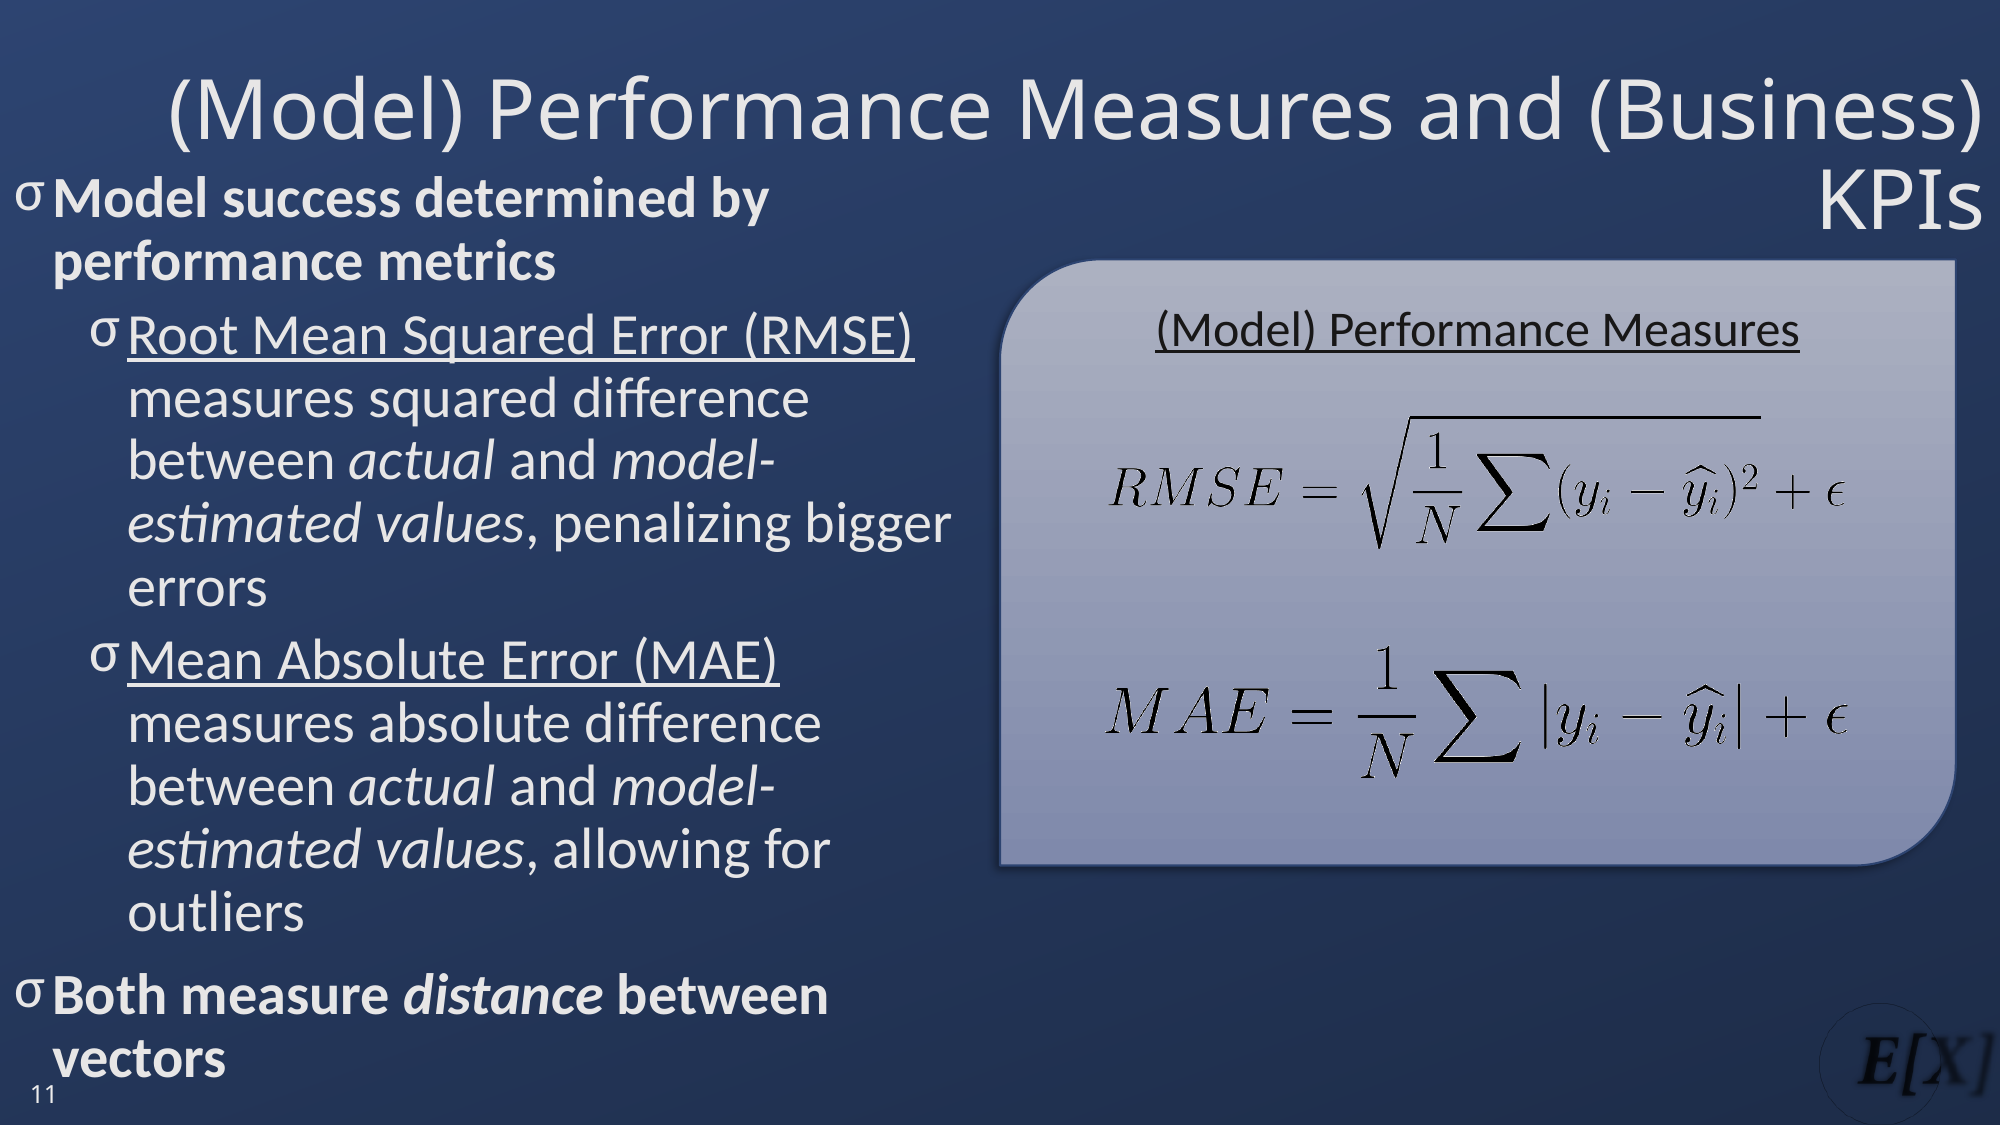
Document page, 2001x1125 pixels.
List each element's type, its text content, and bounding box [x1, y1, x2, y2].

picture [1819, 1003, 2000, 1125]
picture [1105, 644, 1849, 778]
title (Model) Performance Measures and (Business) KPIs [0, 59, 2000, 161]
list Model success determined by performance metrics Root Mean Squared Error (RMSE) measures squared difference between actual and model-estimated values, penalizing bigger errors Mean Absolute Error (MAE) measures absolute difference between actual and model-estimated values, allowing for outliers Both measure distance between vectors [0, 160, 997, 1066]
picture [1107, 415, 1845, 549]
text_box (Model) Performance Measures [998, 258, 1957, 867]
slide_number 11 [0, 1066, 89, 1125]
